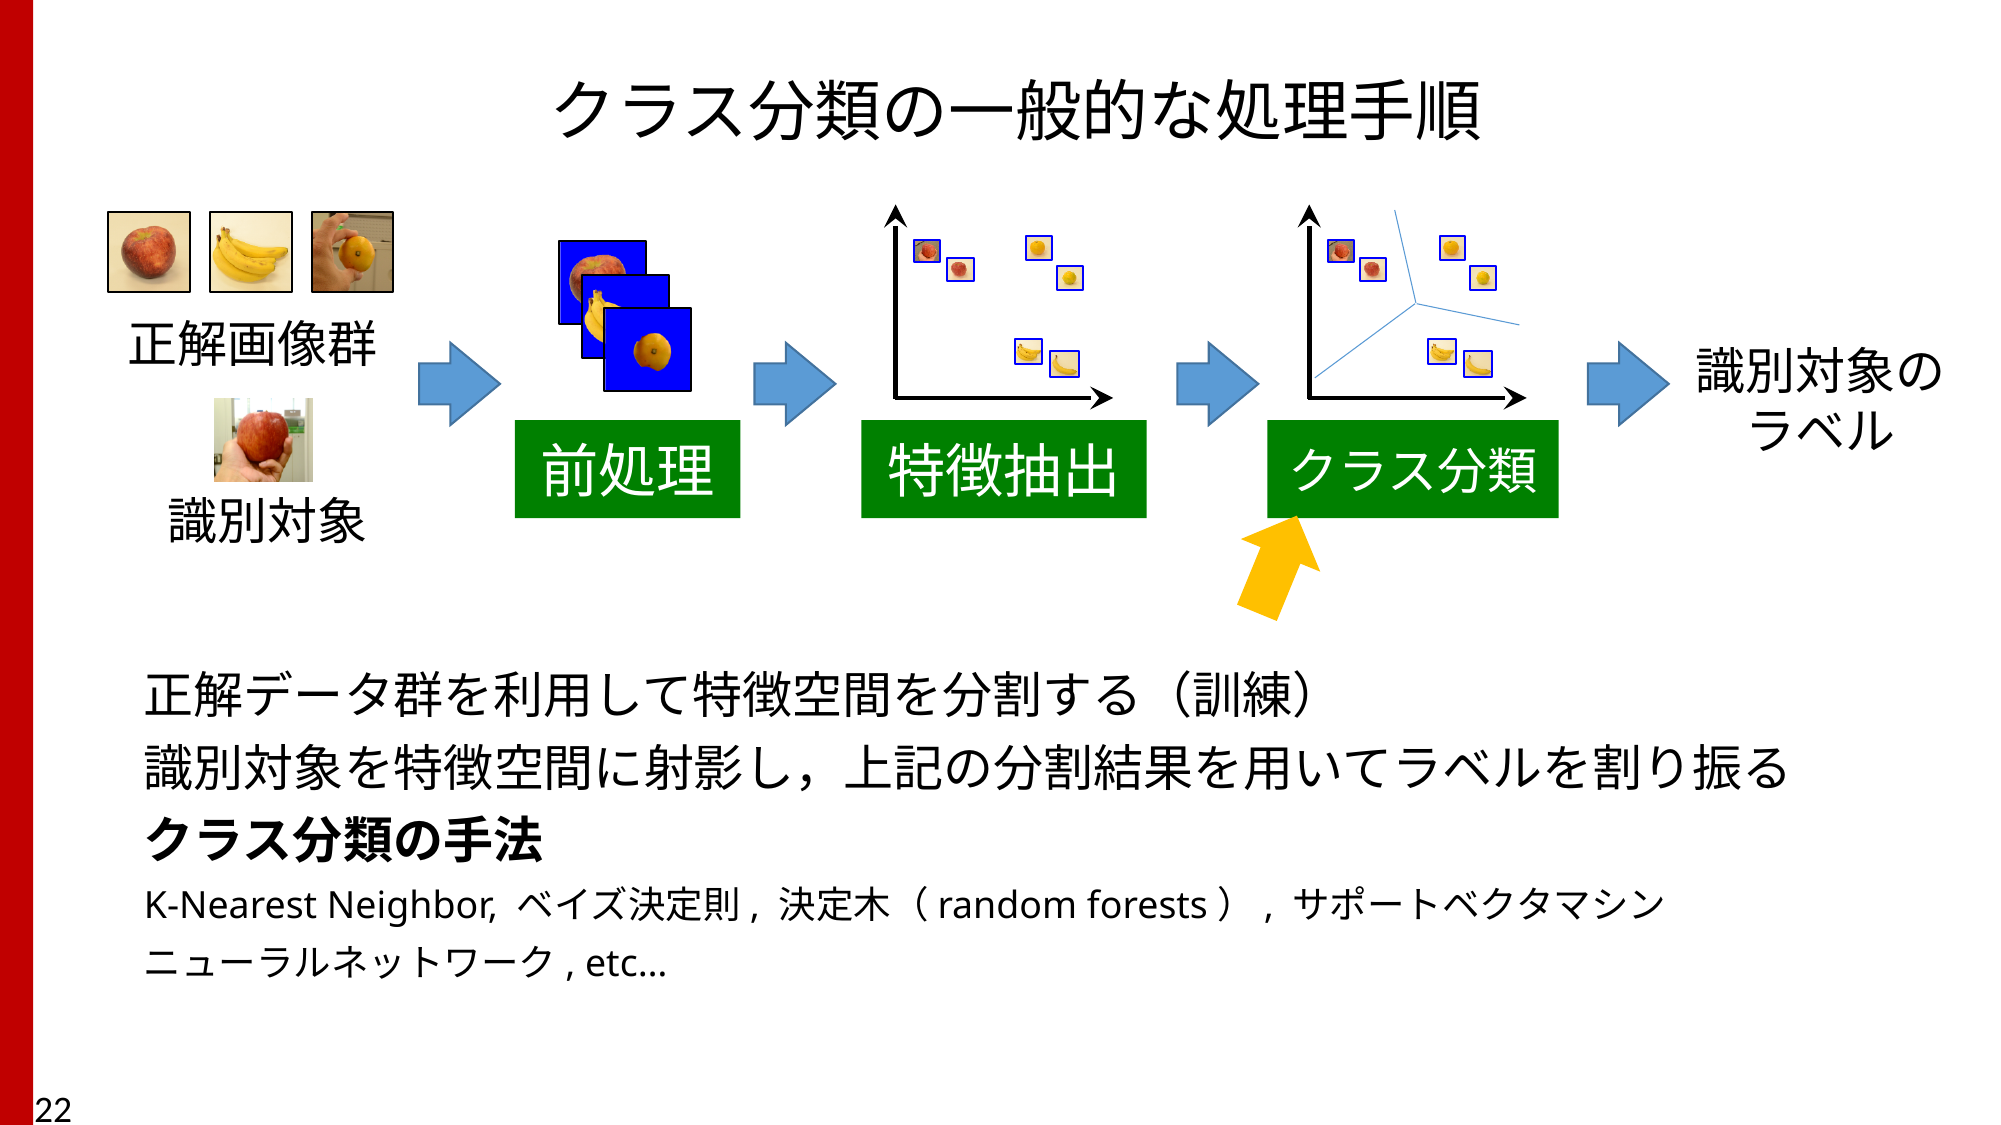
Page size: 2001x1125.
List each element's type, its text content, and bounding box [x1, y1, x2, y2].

text_box [1176, 340, 1260, 428]
text_box 識別対象の ラベル [1680, 332, 1961, 467]
text_box 正解データ群を利用して特徴空間を分割する（訓練） 識別対象を特徴空間に射影し，上記の分割結果を用いてラベルを割り振る クラス分類の手法 K-Nearest Neighbor, ベイズ決定則, 決定木（random forests）, サポートベクタマシン ニューラルネットワーク, etc… [129, 656, 1811, 992]
slide_number 22 [19, 1077, 470, 1125]
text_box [1267, 204, 1559, 519]
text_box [514, 241, 741, 519]
text_box [1586, 340, 1671, 428]
text_box [753, 340, 838, 428]
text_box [861, 204, 1147, 519]
text_box クラス分類の一般的な処理手順 [440, 56, 1592, 161]
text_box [109, 213, 395, 558]
text_box [418, 340, 502, 428]
text_box [1235, 519, 1323, 623]
